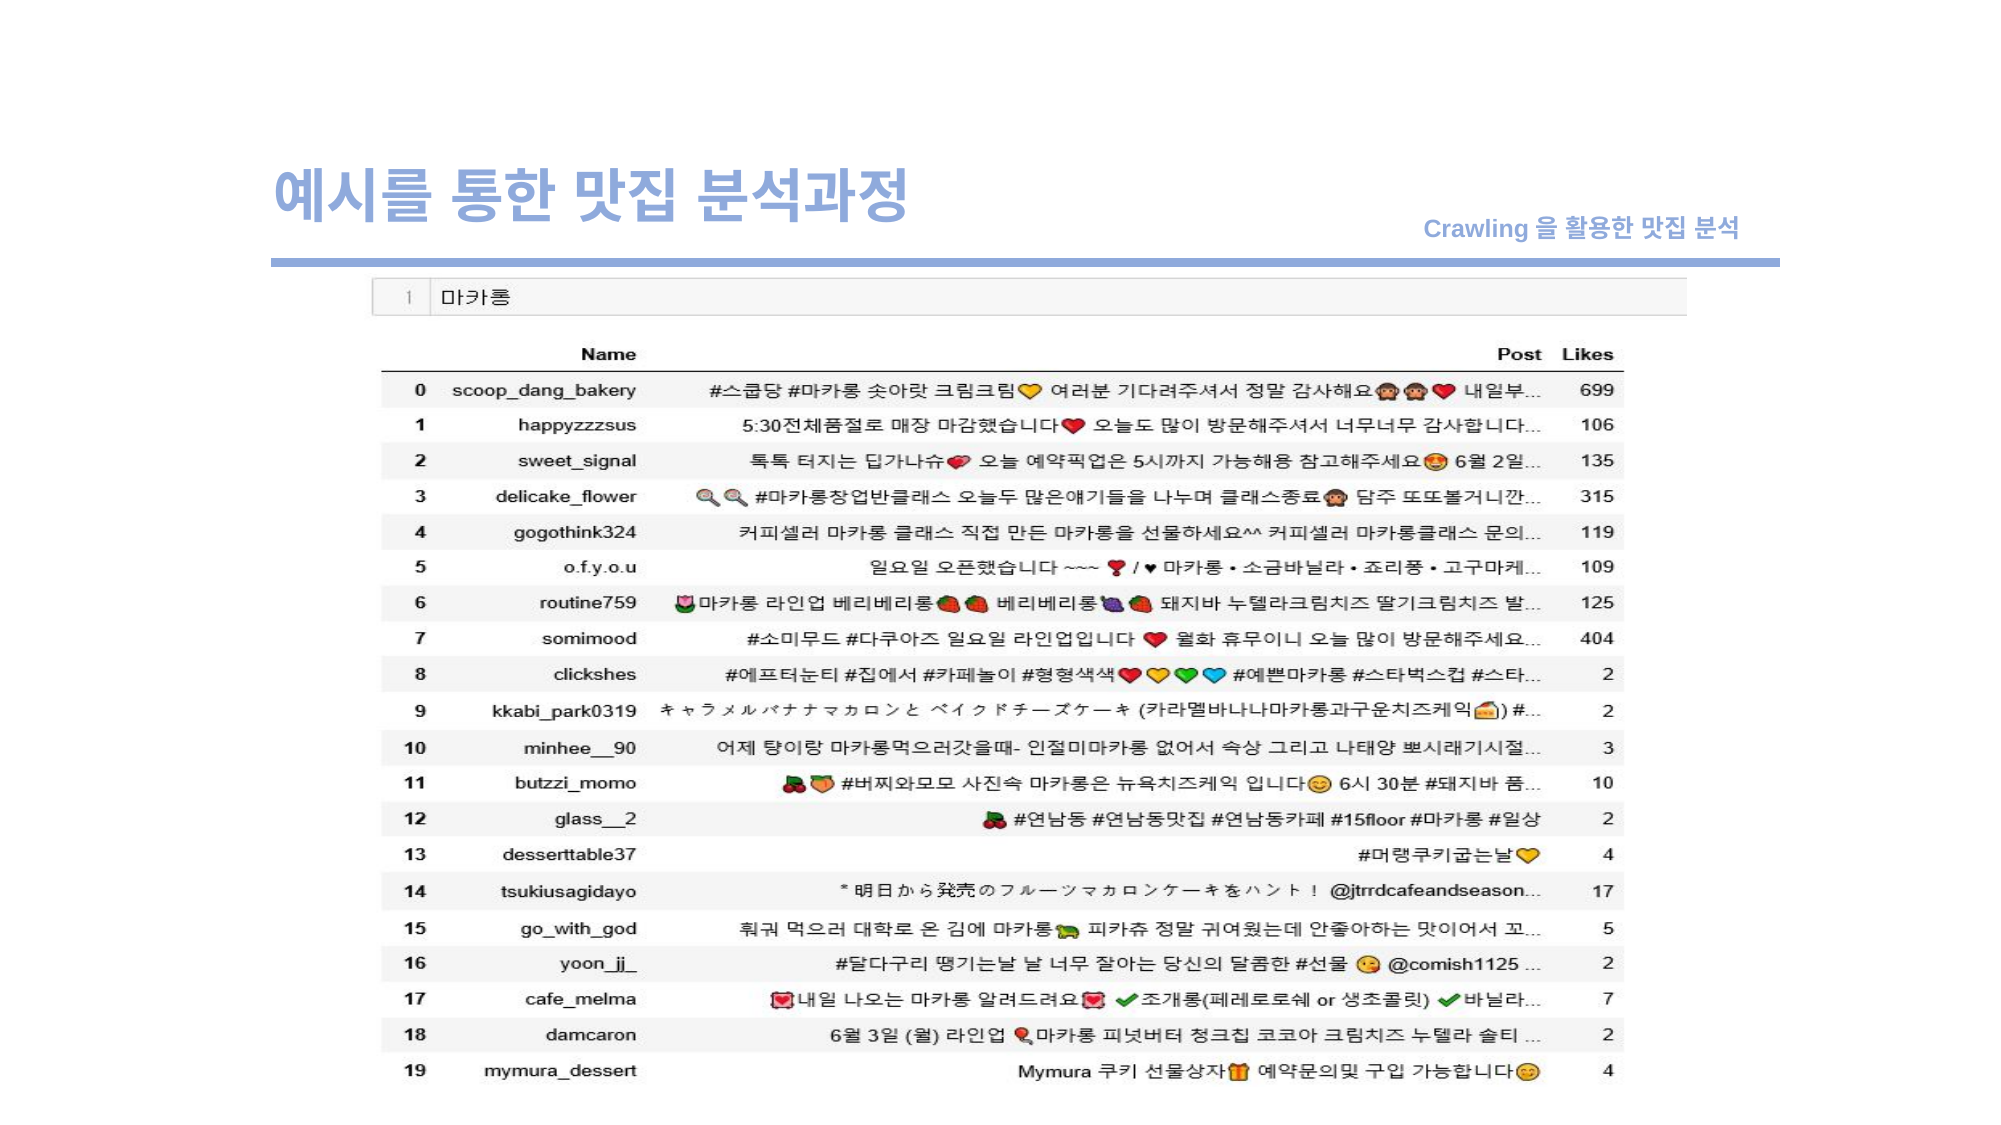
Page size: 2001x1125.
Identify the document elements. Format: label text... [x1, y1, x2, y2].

text_box 예시를 통한 맛집 분석과정 [258, 146, 1104, 251]
picture [364, 273, 1687, 1087]
text_box Crawling을 활용한 맛집 분석 [1363, 190, 1794, 251]
